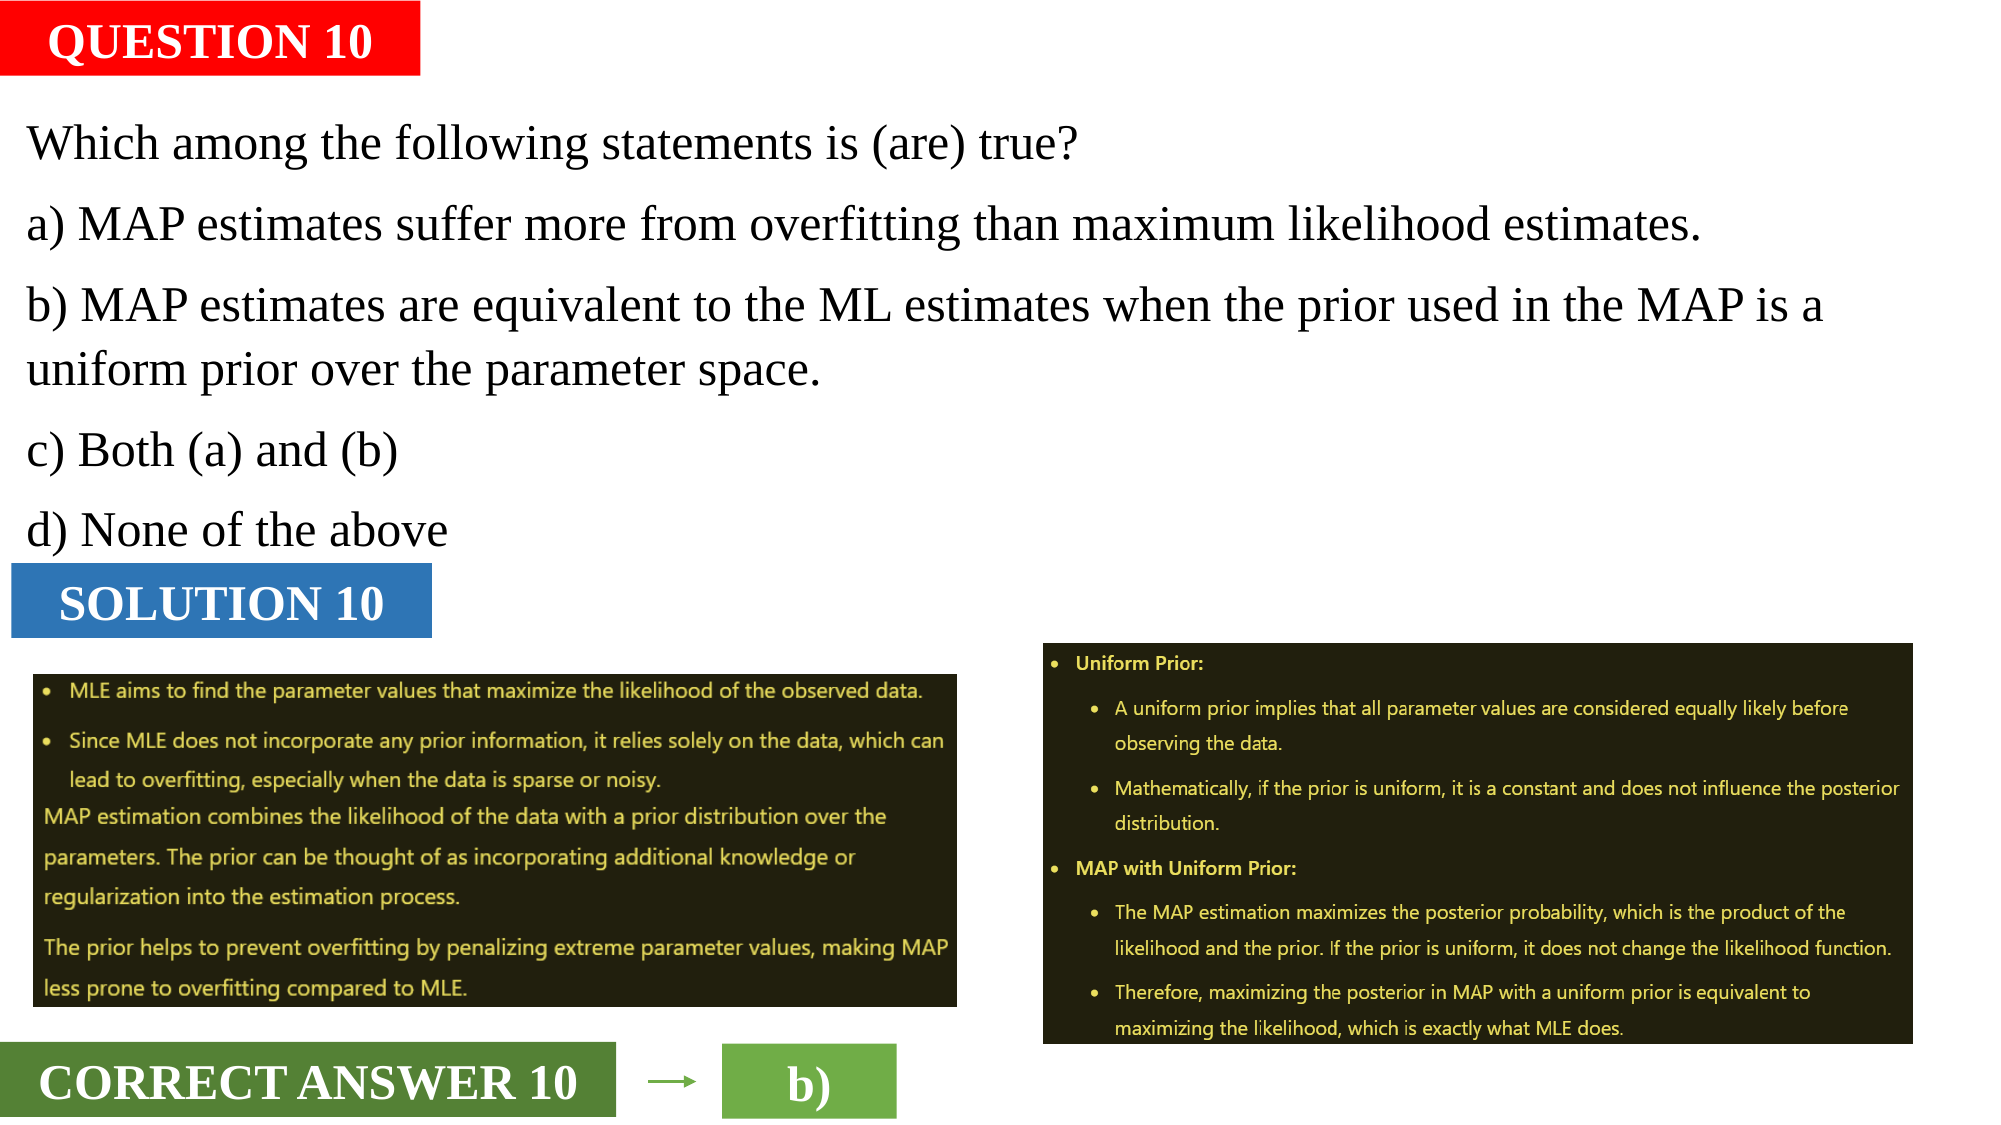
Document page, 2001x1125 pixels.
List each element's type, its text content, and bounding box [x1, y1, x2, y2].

text_box SOLUTION 10 [11, 563, 432, 638]
text_box b) [722, 1055, 897, 1119]
text_box QUESTION 10 [0, 0, 421, 76]
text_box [32, 643, 1914, 1044]
text_box CORRECT ANSWER 10 [0, 1041, 617, 1117]
text_box Which among the following statements is (are) true? a) MAP estimates suffer more from overfitting than maximum likelihood estimates. b) MAP estimates are equivalent to the ML estimates when the prior used in the MAP is a uniform prior over the parameter space. c) Both (a) and (b) d) None of the above [11, 97, 1986, 565]
